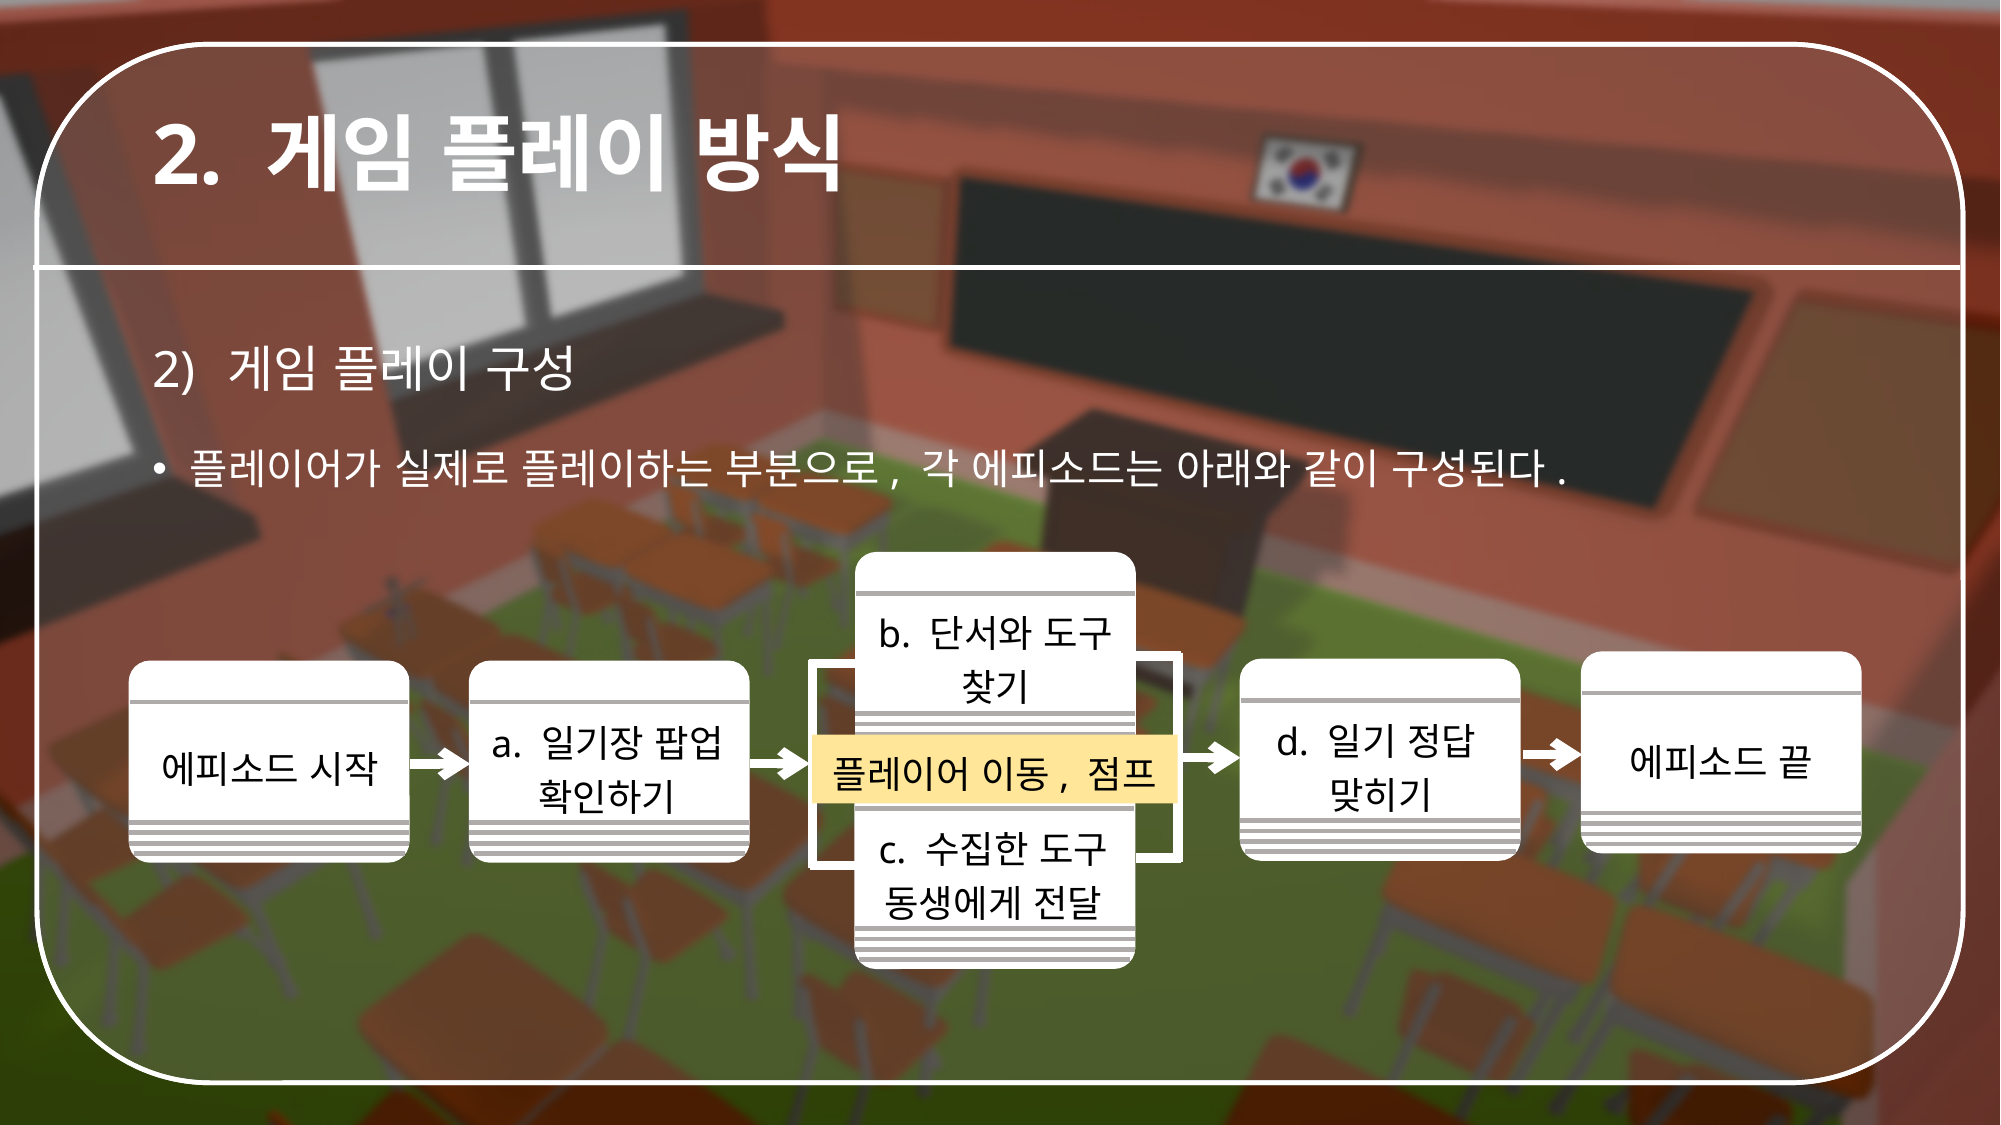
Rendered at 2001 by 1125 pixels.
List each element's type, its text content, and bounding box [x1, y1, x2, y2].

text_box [749, 659, 856, 869]
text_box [1581, 652, 1862, 853]
list 게임 플레이 구성 플레이어가 실제로 플레이하는 부분으로, 각 에피소드는 아래와 같이 구성된다. [137, 299, 1863, 1014]
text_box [855, 552, 1136, 753]
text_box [854, 767, 1135, 968]
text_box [129, 661, 409, 862]
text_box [1241, 659, 1521, 860]
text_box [1134, 652, 1241, 862]
title 2. 게임 플레이 방식 [137, 52, 1863, 263]
picture [0, 0, 2000, 1125]
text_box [469, 661, 749, 862]
text_box 플레이어 이동, 점프 [856, 753, 1134, 767]
